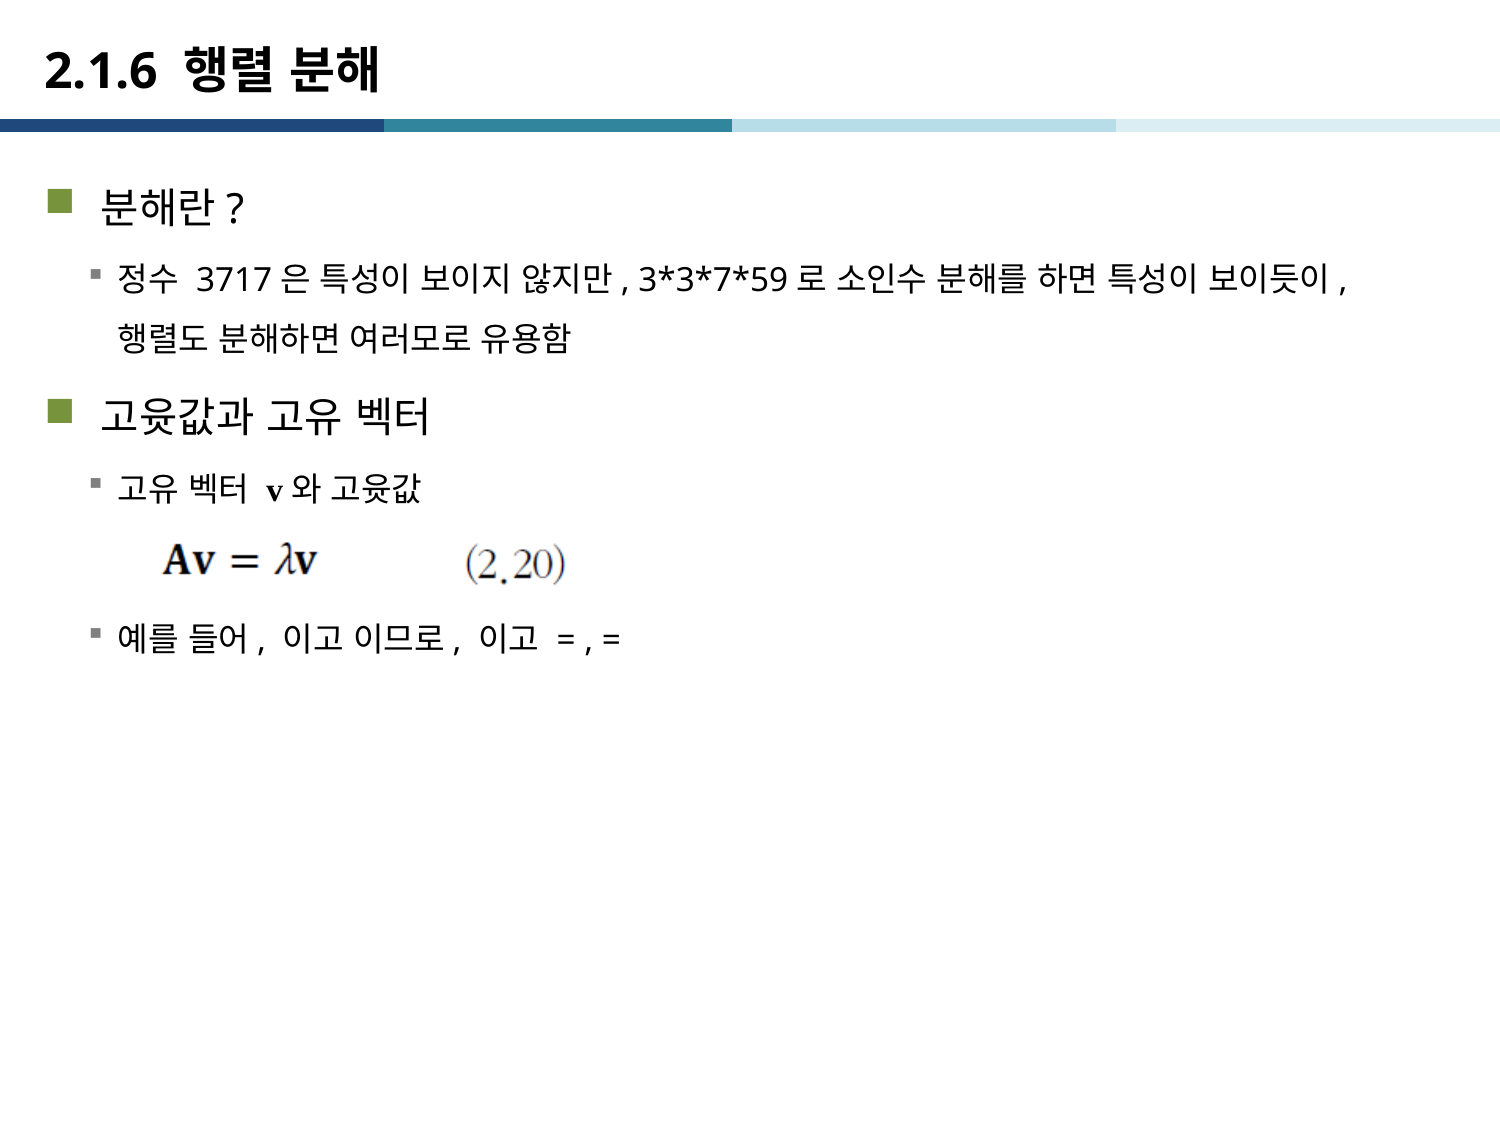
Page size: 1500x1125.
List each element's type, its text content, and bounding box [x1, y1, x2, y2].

title 2.1.6 행렬 분해 [29, 23, 1270, 114]
picture [456, 533, 573, 591]
picture [154, 526, 340, 598]
